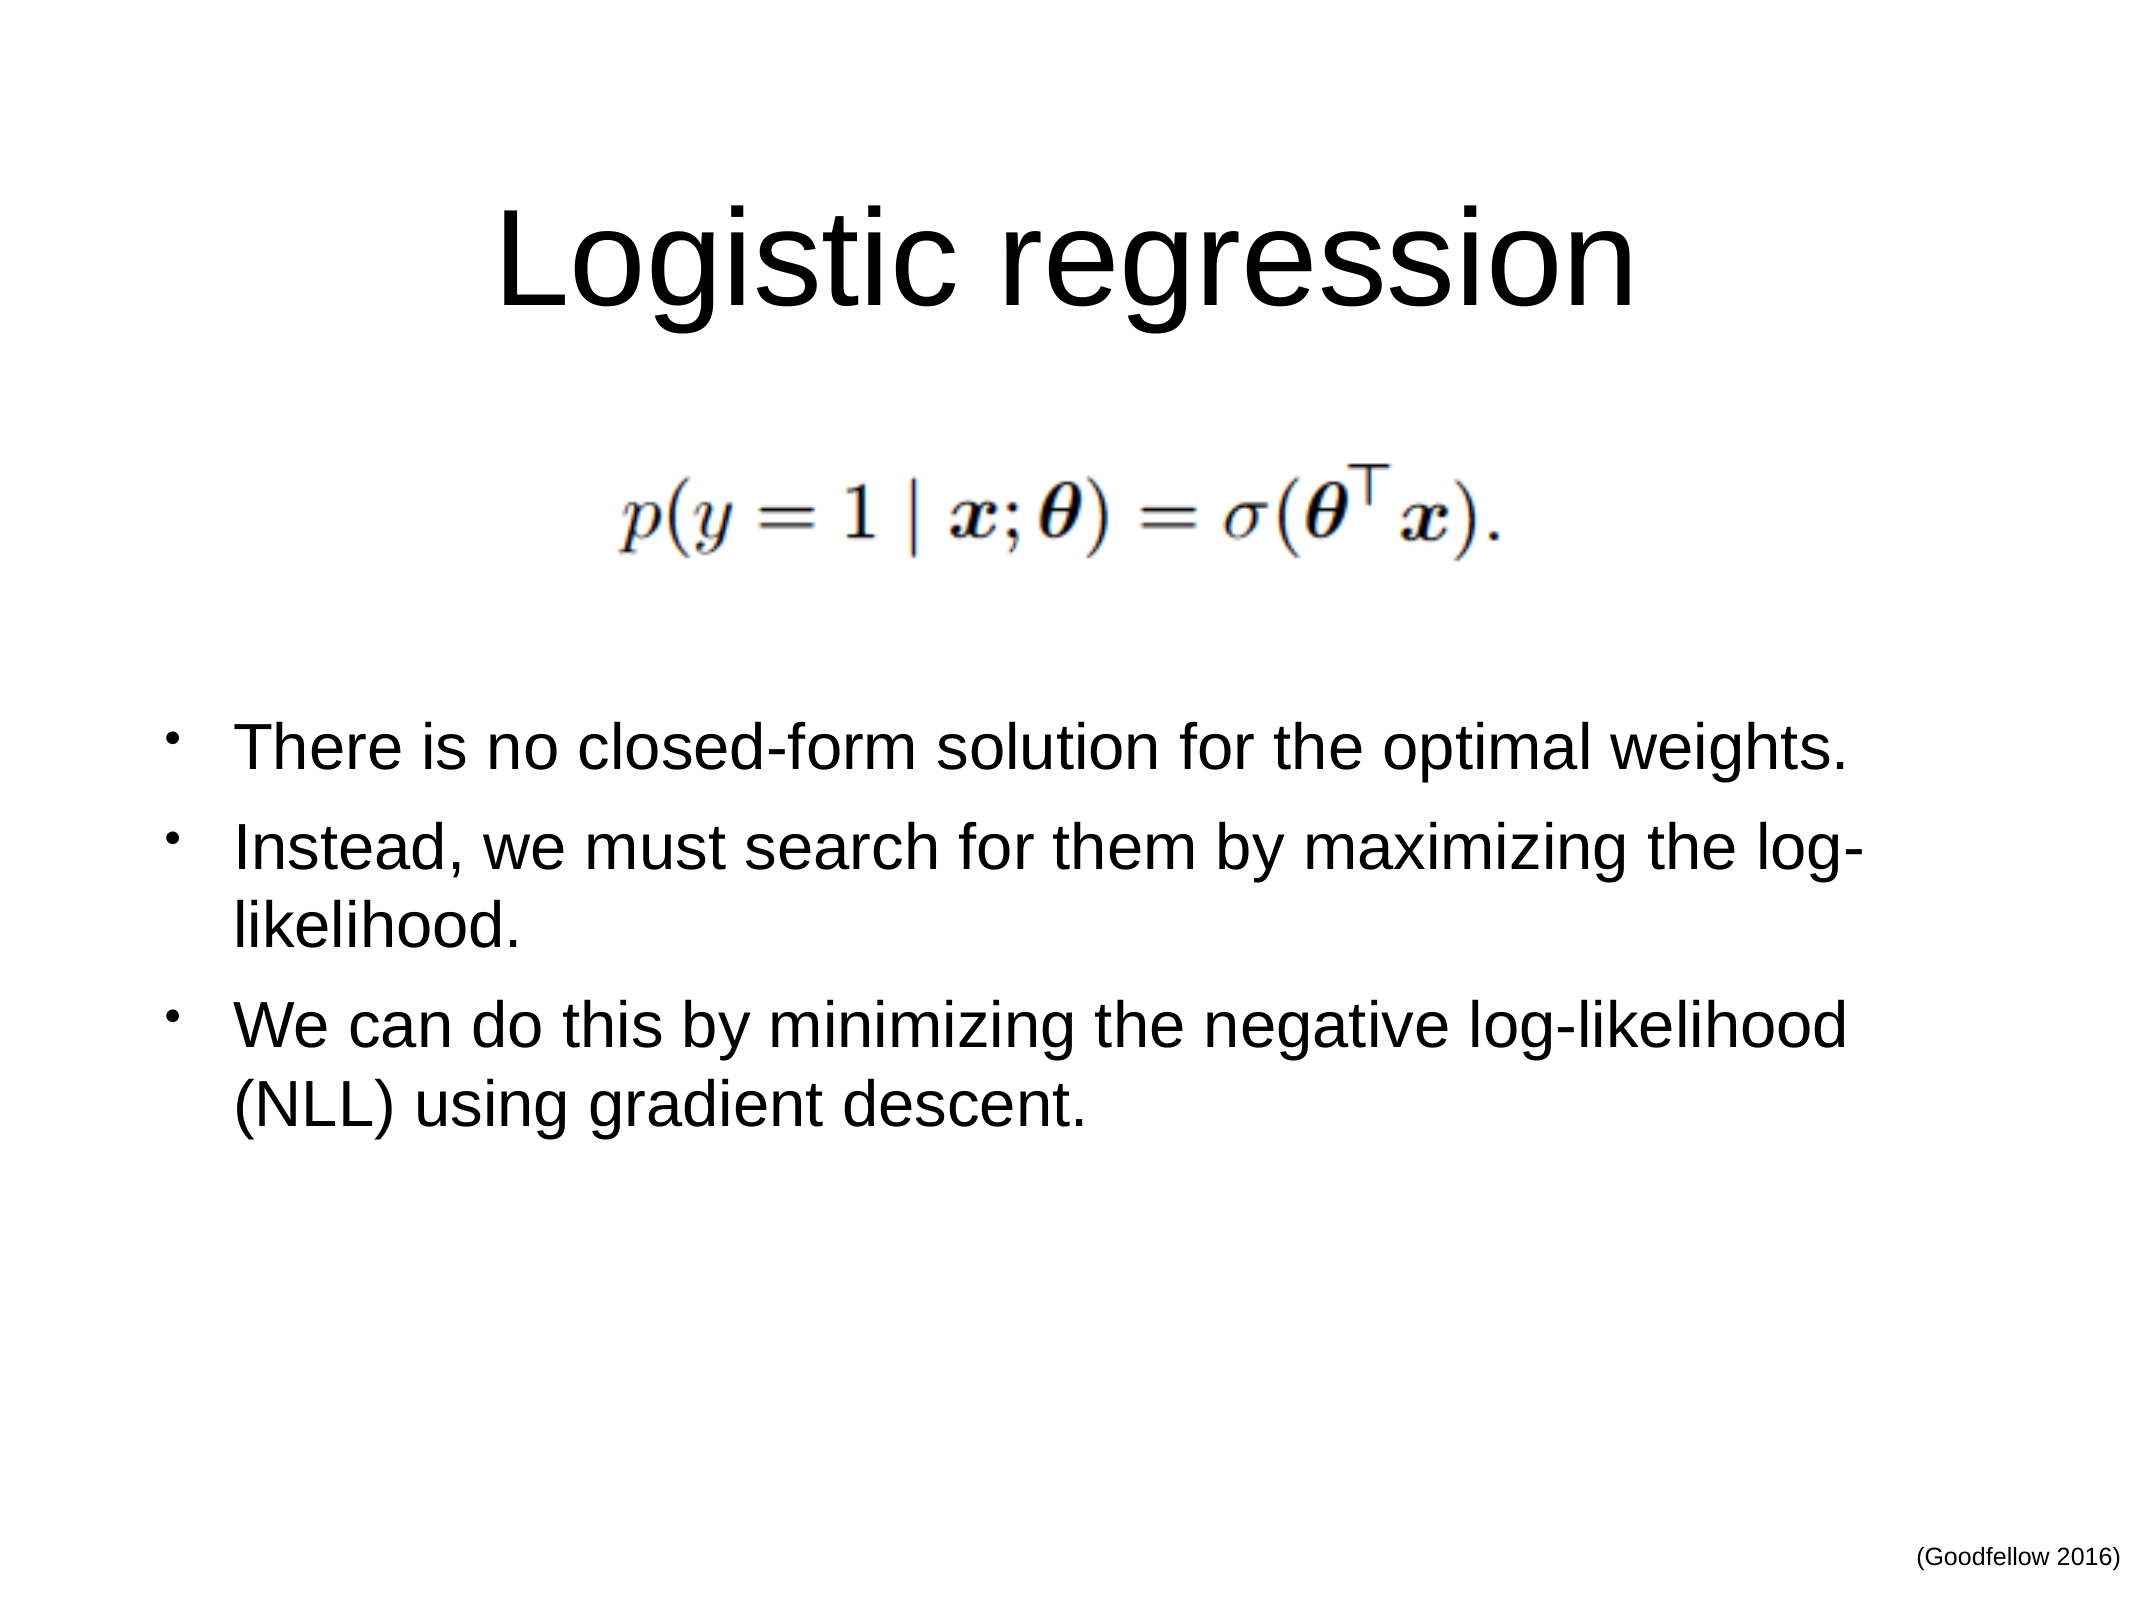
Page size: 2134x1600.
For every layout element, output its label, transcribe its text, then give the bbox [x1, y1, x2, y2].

picture [564, 426, 1533, 635]
list There is no closed-form solution for the optimal weights. Instead, we must search for them by maximizing the log-likelihood. We can do this by minimizing the negative log-likelihood (NLL) using gradient descent. [155, 695, 1978, 1154]
title Logistic regression [155, 72, 1978, 428]
